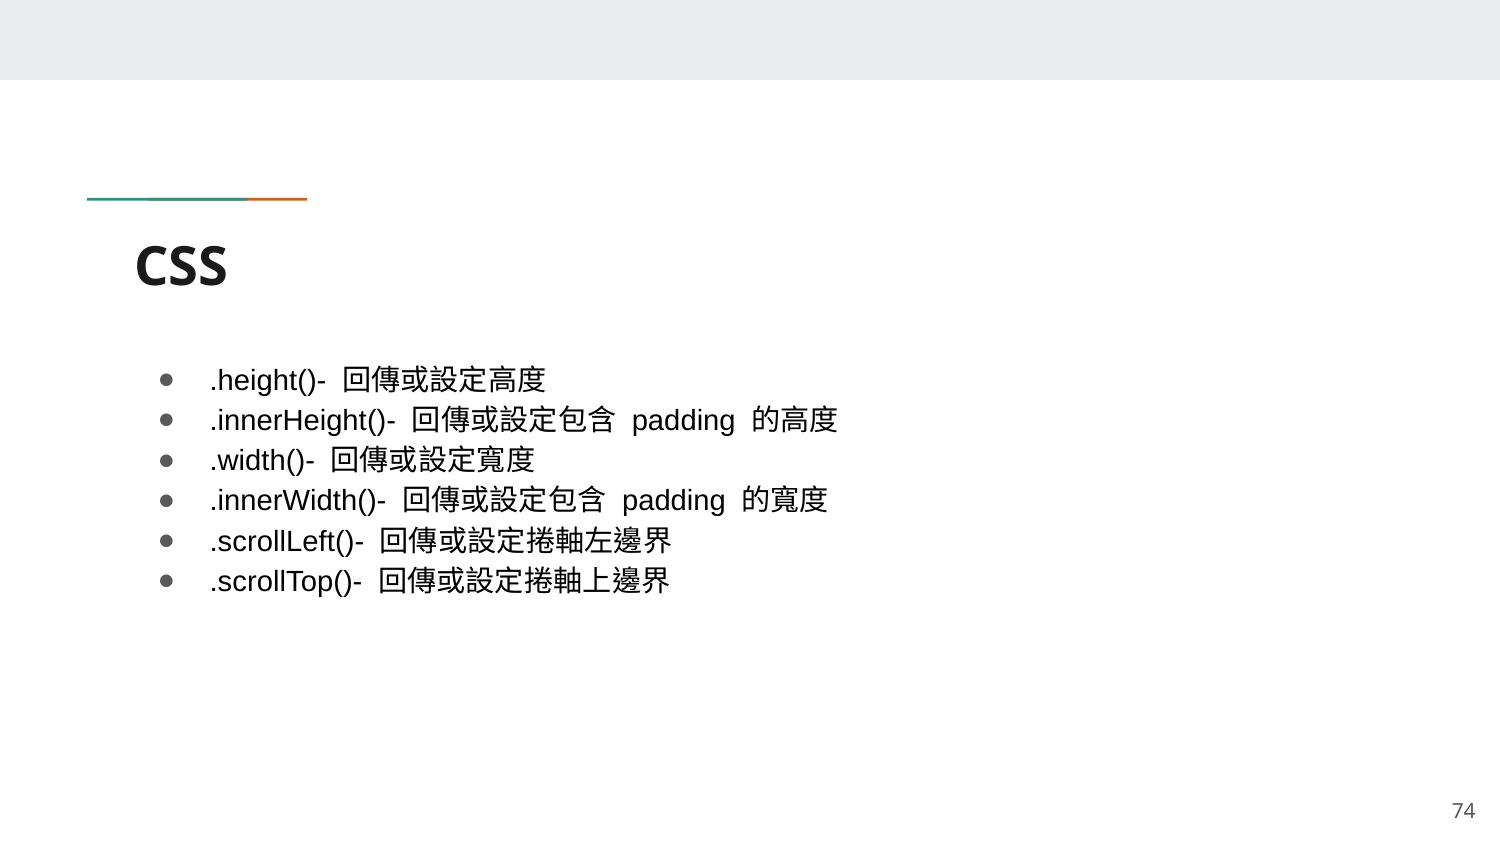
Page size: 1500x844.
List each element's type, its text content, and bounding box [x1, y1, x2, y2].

slide_number ‹#› [1400, 779, 1491, 844]
list .height()- 回傳或設定高度 .innerHeight()- 回傳或設定包含 padding 的高度 .width()- 回傳或設定寬度 .innerWidth()- 回傳或設定包含 padding 的寬度 .scrollLeft()- 回傳或設定捲軸左邊界 .scrollTop()- 回傳或設定捲軸上邊界 [119, 341, 1381, 712]
title CSS [119, 216, 1381, 305]
